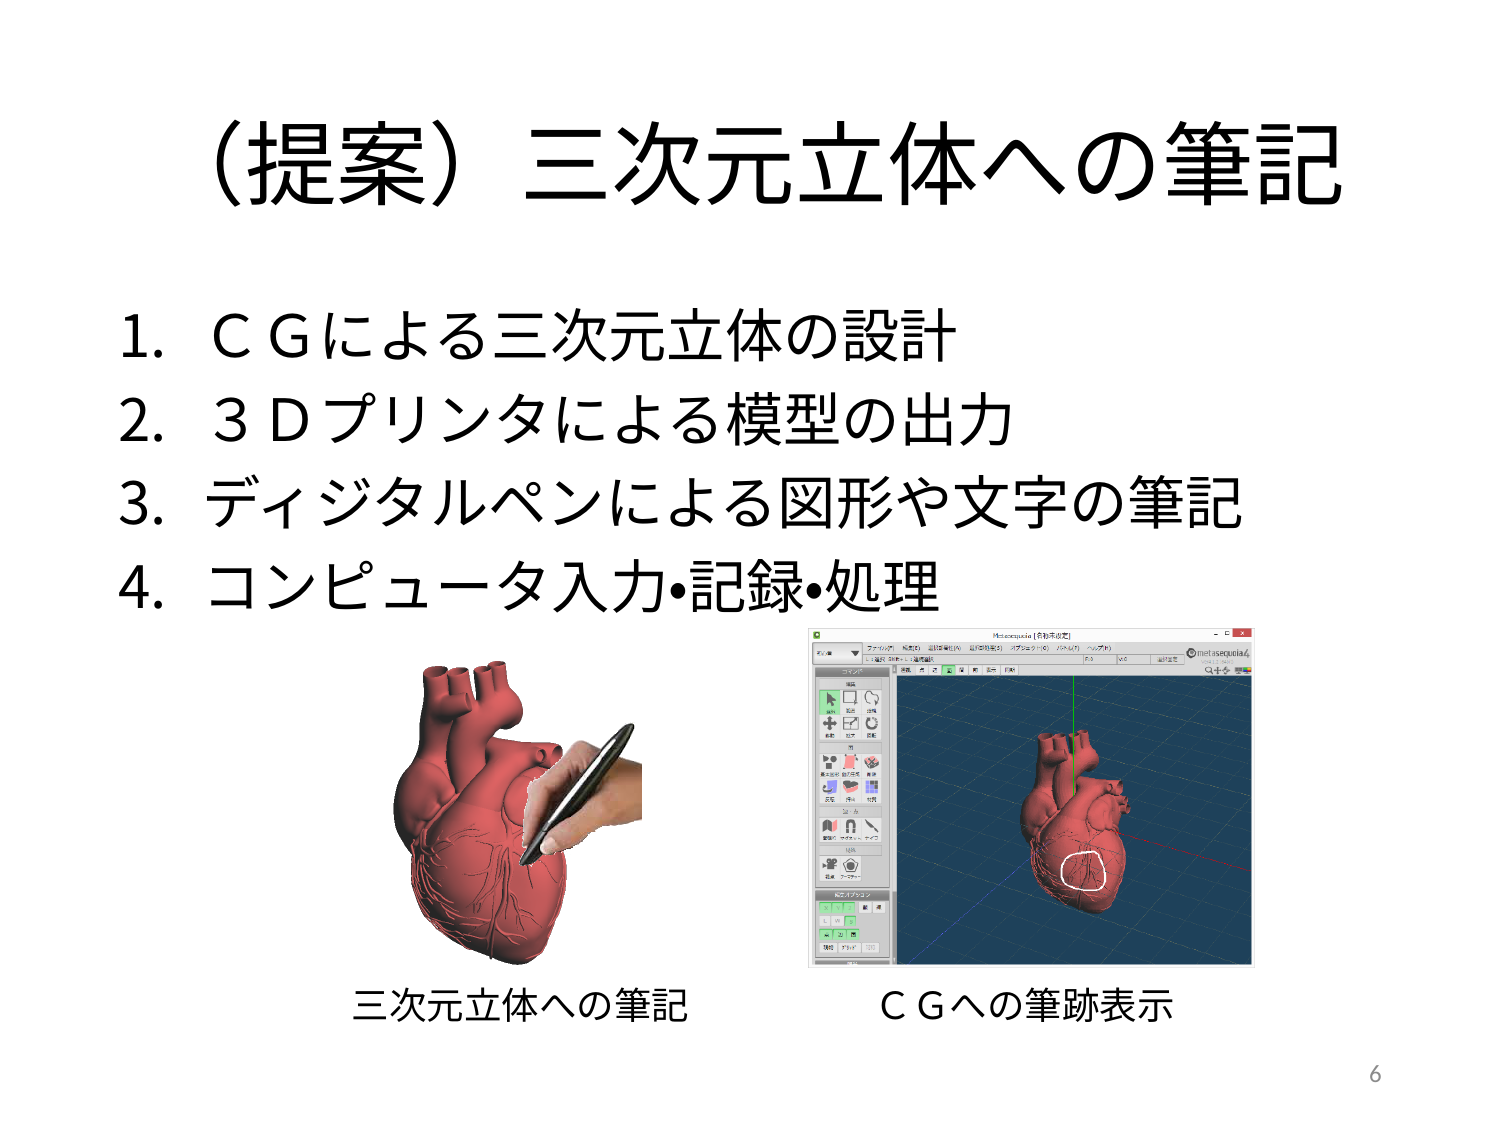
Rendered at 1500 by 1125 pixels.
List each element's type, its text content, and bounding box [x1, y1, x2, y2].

picture [808, 628, 1255, 968]
text_box ＣＧへの筆跡表示 [860, 974, 1190, 1035]
list ＣＧによる三次元立体の設計 ３Ｄプリンタによる模型の出力 ディジタルペンによる図形や文字の筆記 コンピュータ入力・記録・処理 [103, 299, 1397, 1014]
text_box 三次元立体への筆記 [337, 1014, 705, 1035]
slide_number 6 [1059, 1042, 1397, 1103]
title （提案）三次元立体への筆記 [103, 59, 1397, 278]
picture [336, 628, 706, 1014]
